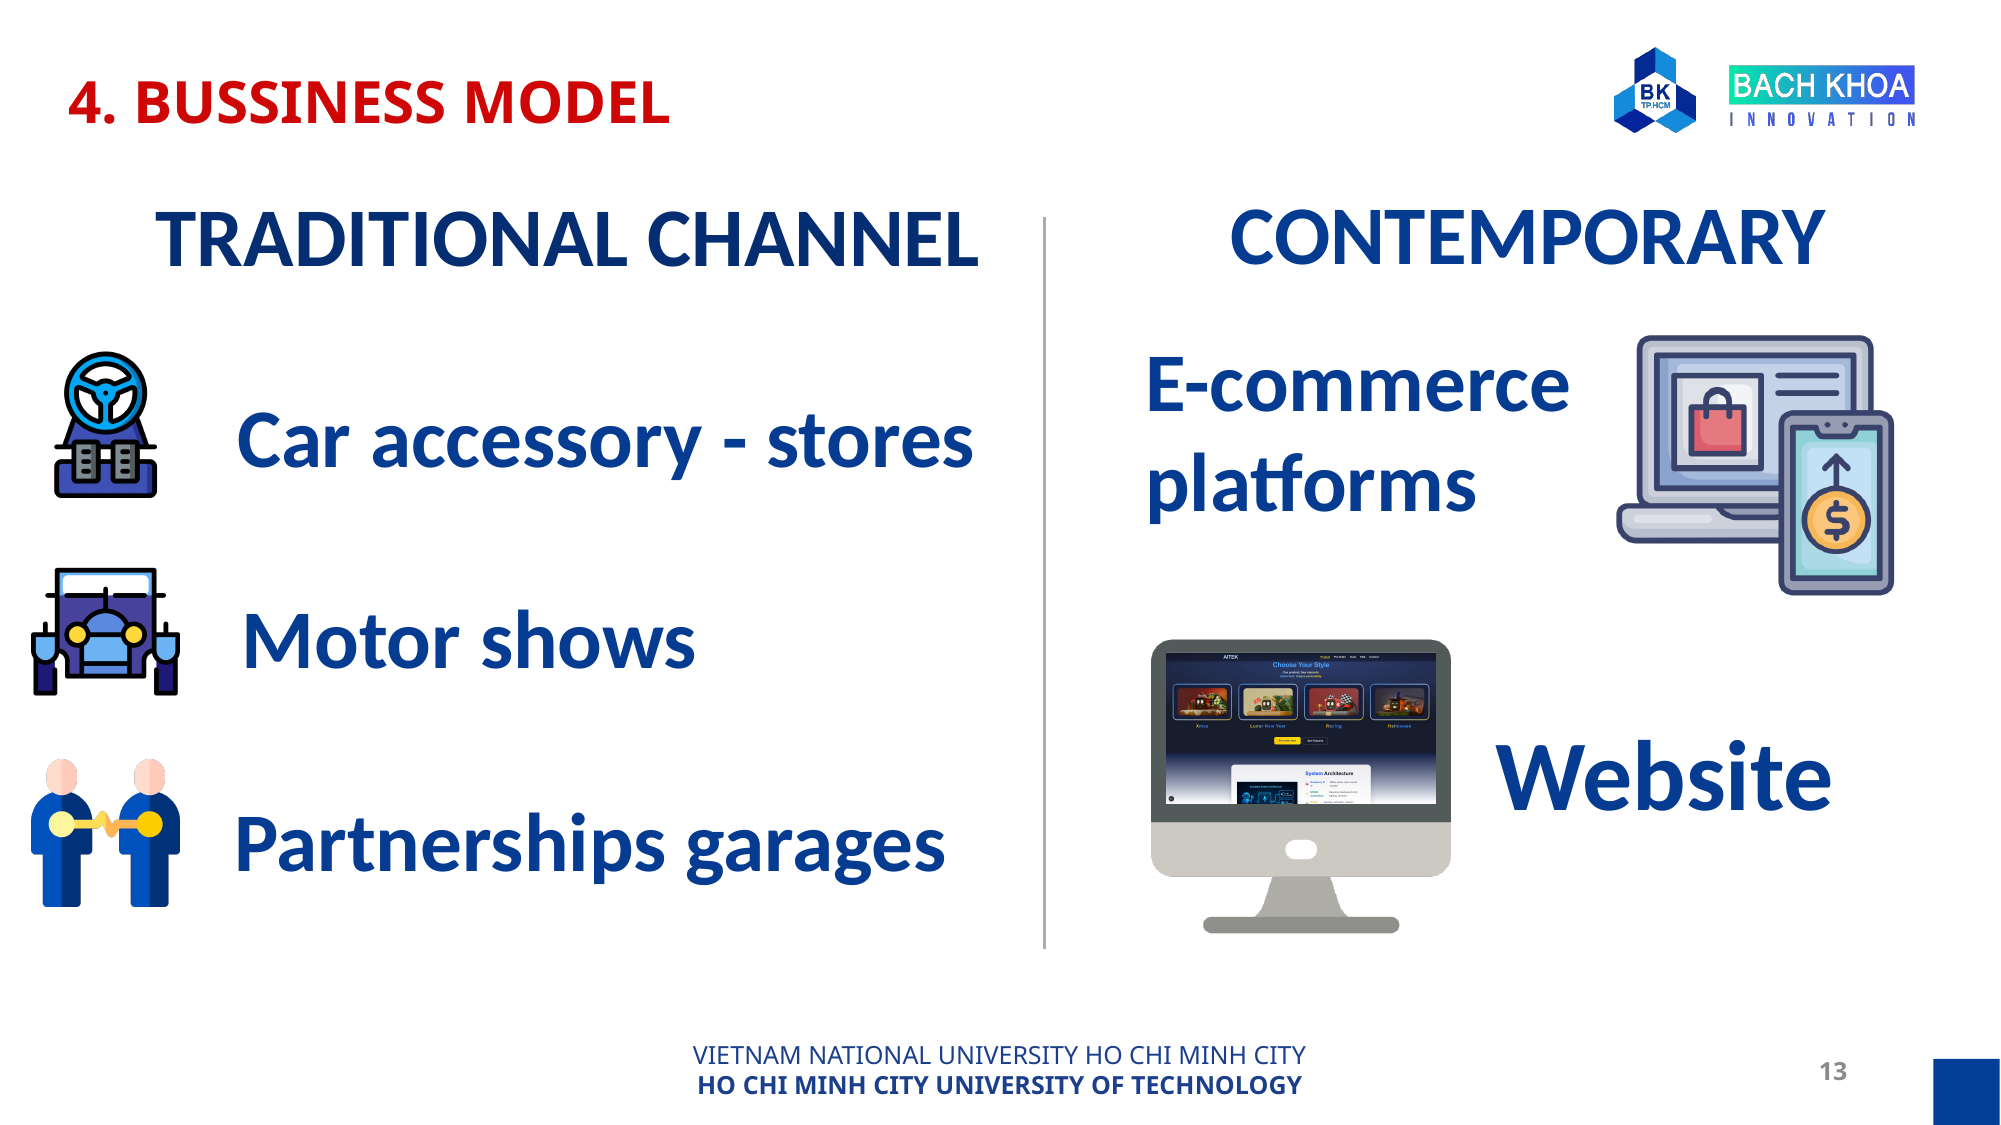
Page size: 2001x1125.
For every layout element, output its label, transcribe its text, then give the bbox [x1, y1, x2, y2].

picture [1722, 59, 1921, 133]
slide_number 13 [1785, 1042, 1863, 1103]
picture [31, 557, 180, 706]
text_box Motor shows [226, 578, 778, 693]
text_box 4. BUSSINESS MODEL [53, 57, 1424, 143]
picture [1151, 635, 1451, 936]
text_box [1932, 1058, 2000, 1125]
text_box Partnerships garages [219, 781, 1043, 896]
text_box CONTEMPORARY [1215, 174, 1870, 289]
text_box Website [1481, 702, 1882, 838]
picture [1614, 47, 1696, 133]
picture [31, 759, 180, 908]
text_box Partnerships garages [1046, 781, 1051, 896]
picture [1614, 324, 1896, 606]
text_box Car accessory - stores [222, 376, 1035, 492]
text_box E-commerce platforms [1130, 320, 1693, 606]
text_box TRADITIONAL CHANNEL [140, 175, 1071, 291]
picture [31, 349, 180, 498]
